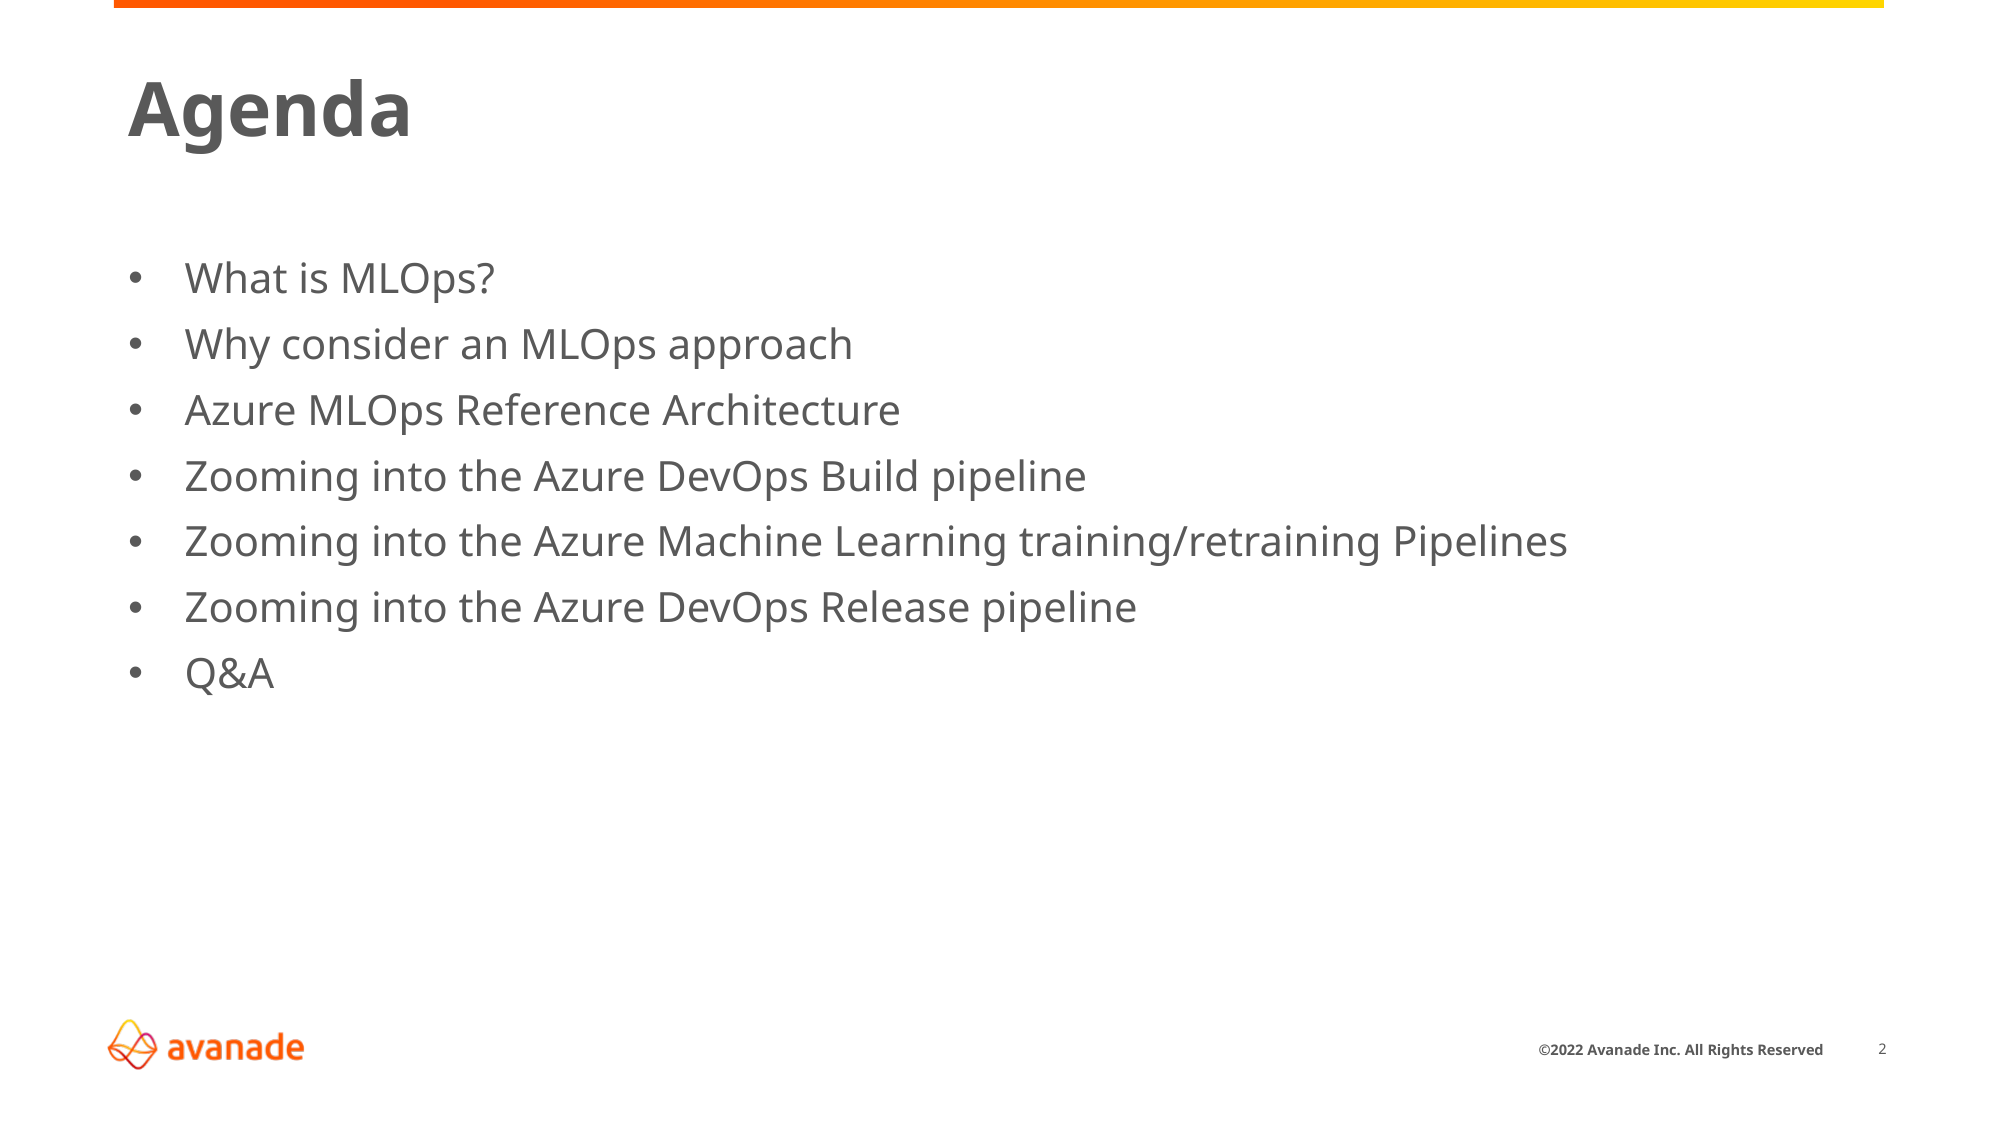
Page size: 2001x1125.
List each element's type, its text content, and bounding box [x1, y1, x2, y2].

picture [87, 999, 333, 1090]
list What is MLOps? Why consider an MLOps approach Azure MLOps Reference Architecture Zooming into the Azure DevOps Build pipeline Zooming into the Azure Machine Learning training/retraining Pipelines Zooming into the Azure DevOps Release pipeline Q&A [113, 249, 1883, 964]
slide_number 2 [1829, 1019, 1902, 1080]
title Agenda [113, 64, 1883, 228]
